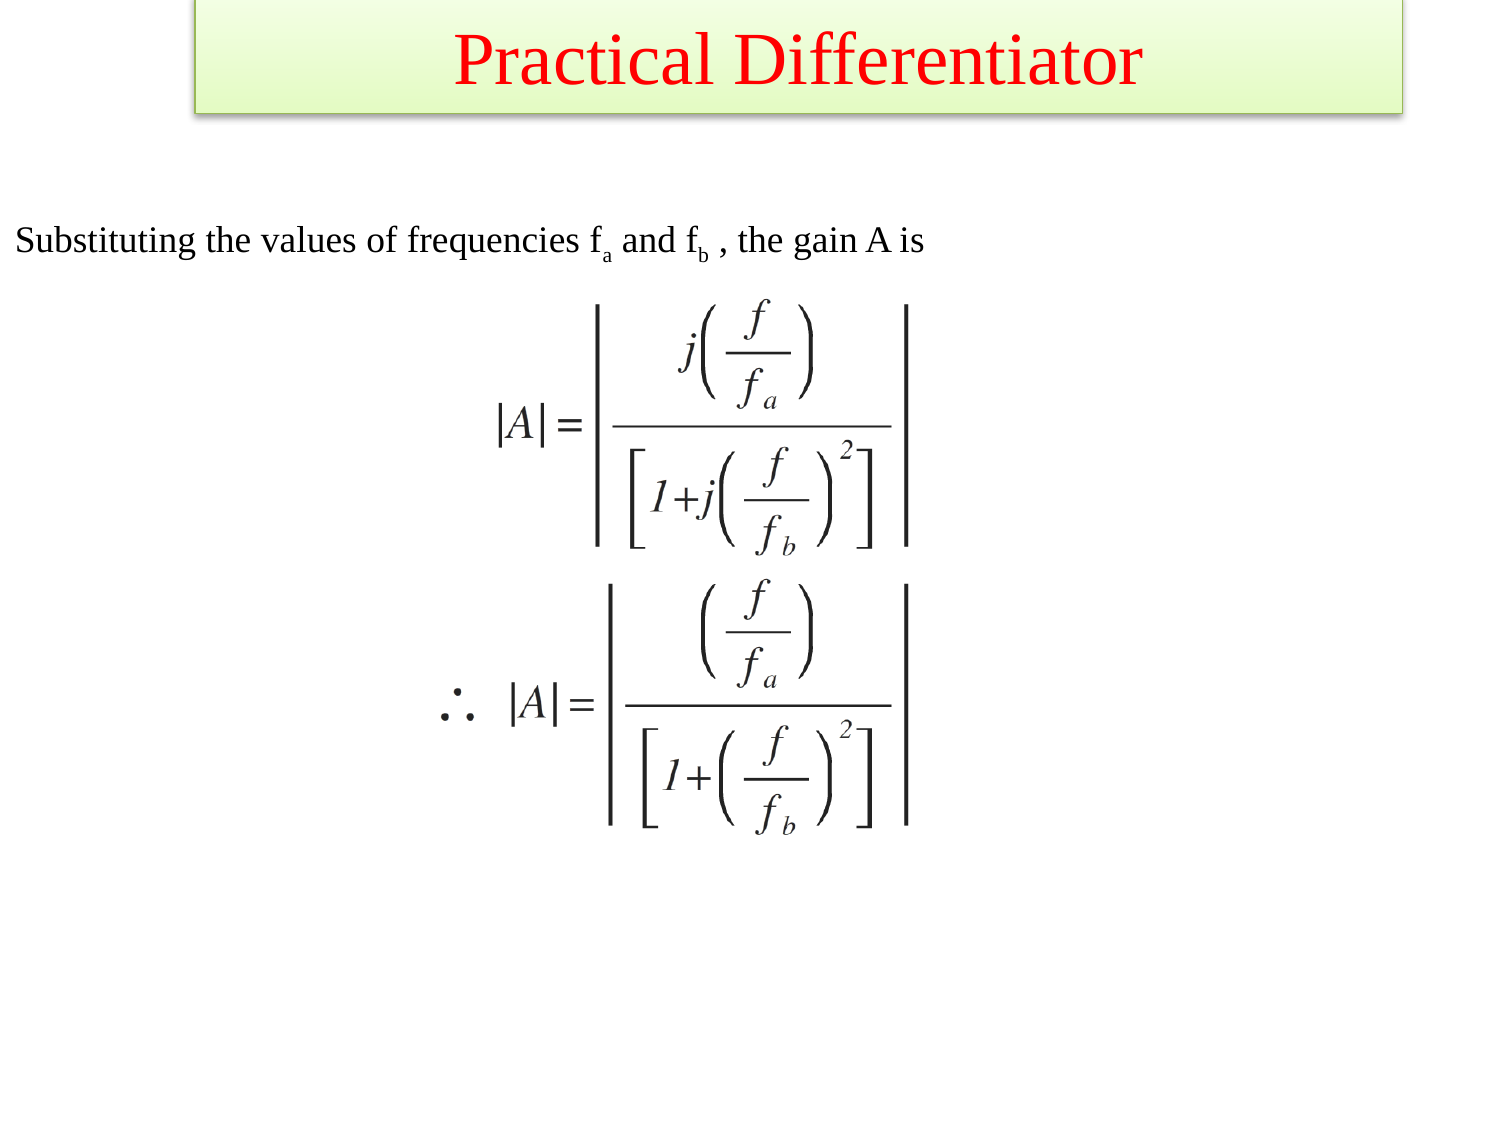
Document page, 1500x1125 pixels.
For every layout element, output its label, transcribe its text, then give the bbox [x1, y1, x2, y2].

title Practical Differentiator [194, 0, 1403, 114]
text_box Substituting the values of frequencies fa and fb , the gain A is [0, 208, 1063, 274]
picture [432, 290, 925, 847]
